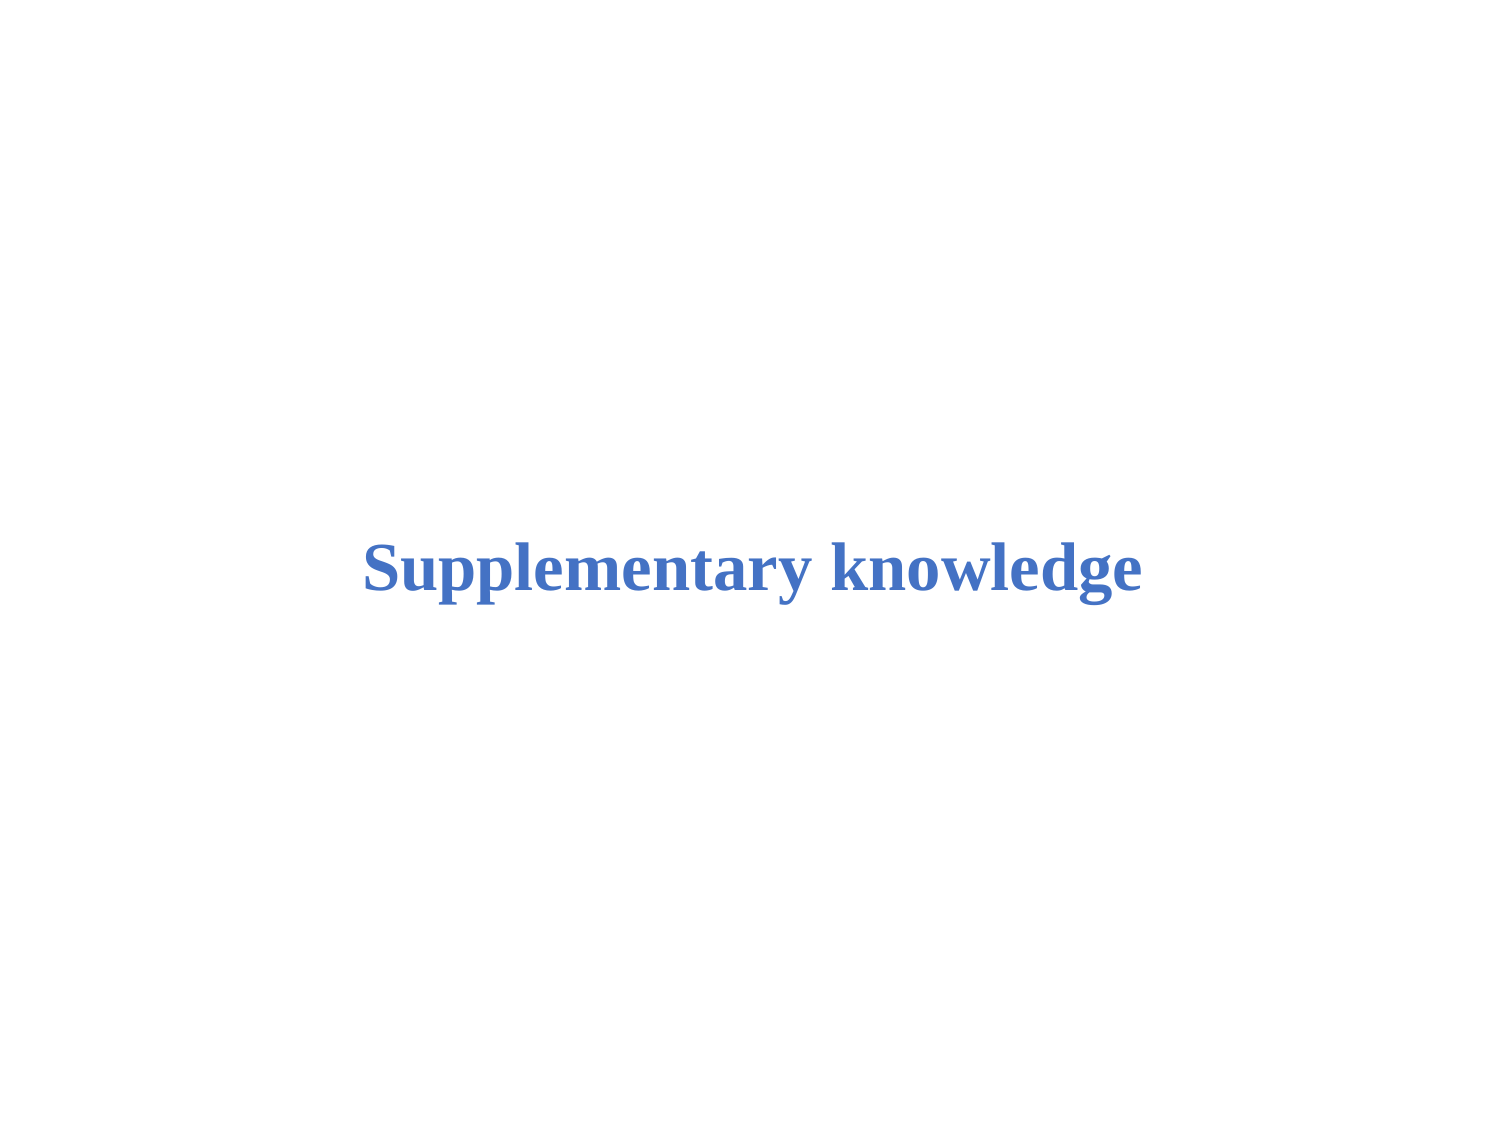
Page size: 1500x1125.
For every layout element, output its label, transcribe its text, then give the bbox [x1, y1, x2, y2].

title Supplementary knowledge [204, 489, 1302, 648]
